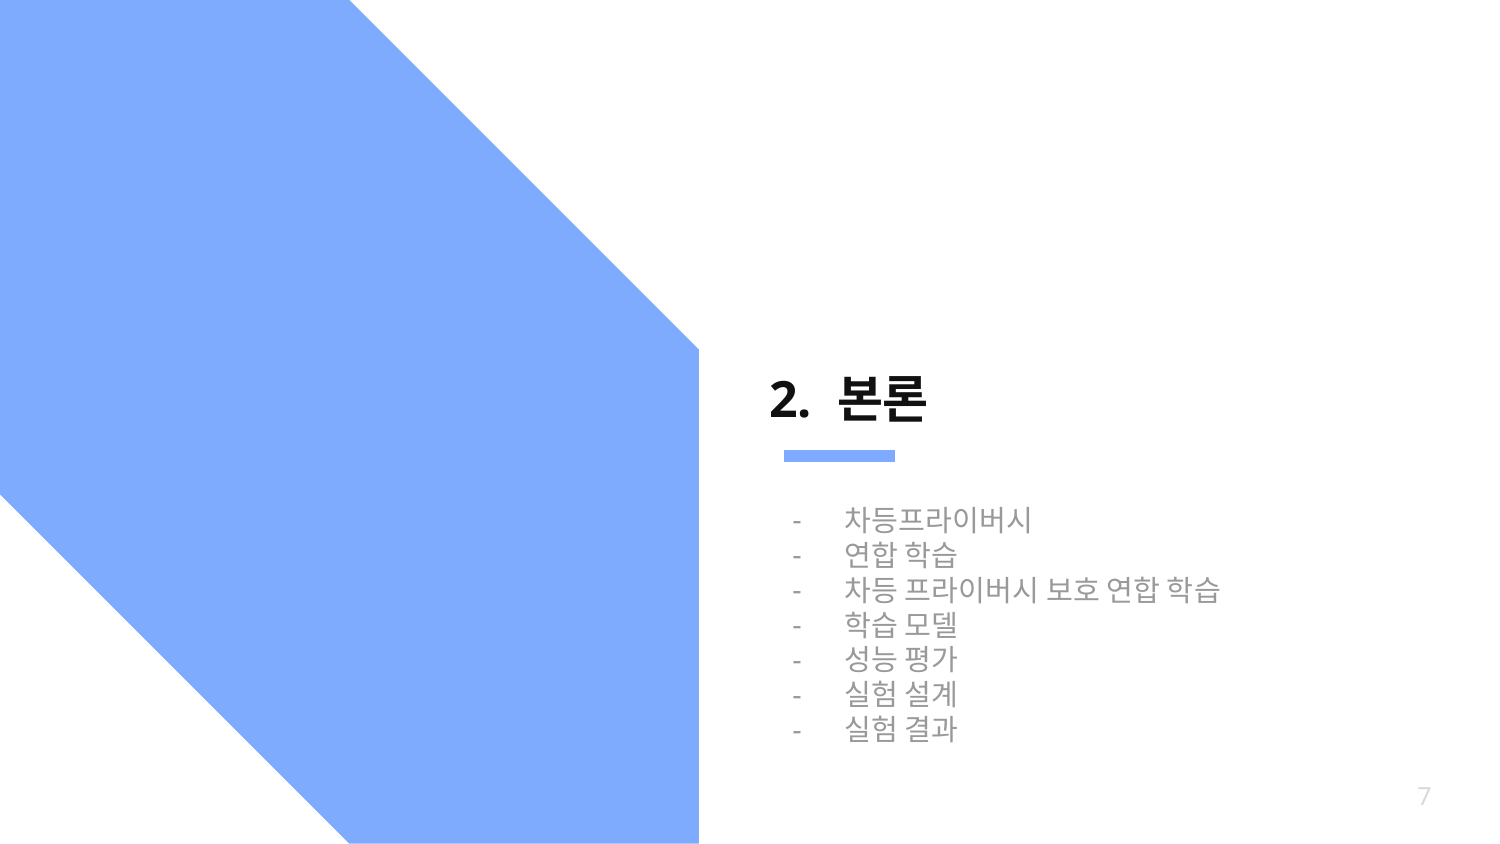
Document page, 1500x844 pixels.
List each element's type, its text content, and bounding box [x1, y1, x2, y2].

slide_number ‹#› [1402, 764, 1493, 830]
subtitle 차등프라이버시 연합 학습 차등 프라이버시 보호 연합 학습 학습 모델 성능 평가 실험 설계 실험 결과 [754, 486, 1289, 748]
title 2. 본론 [754, 244, 1344, 443]
